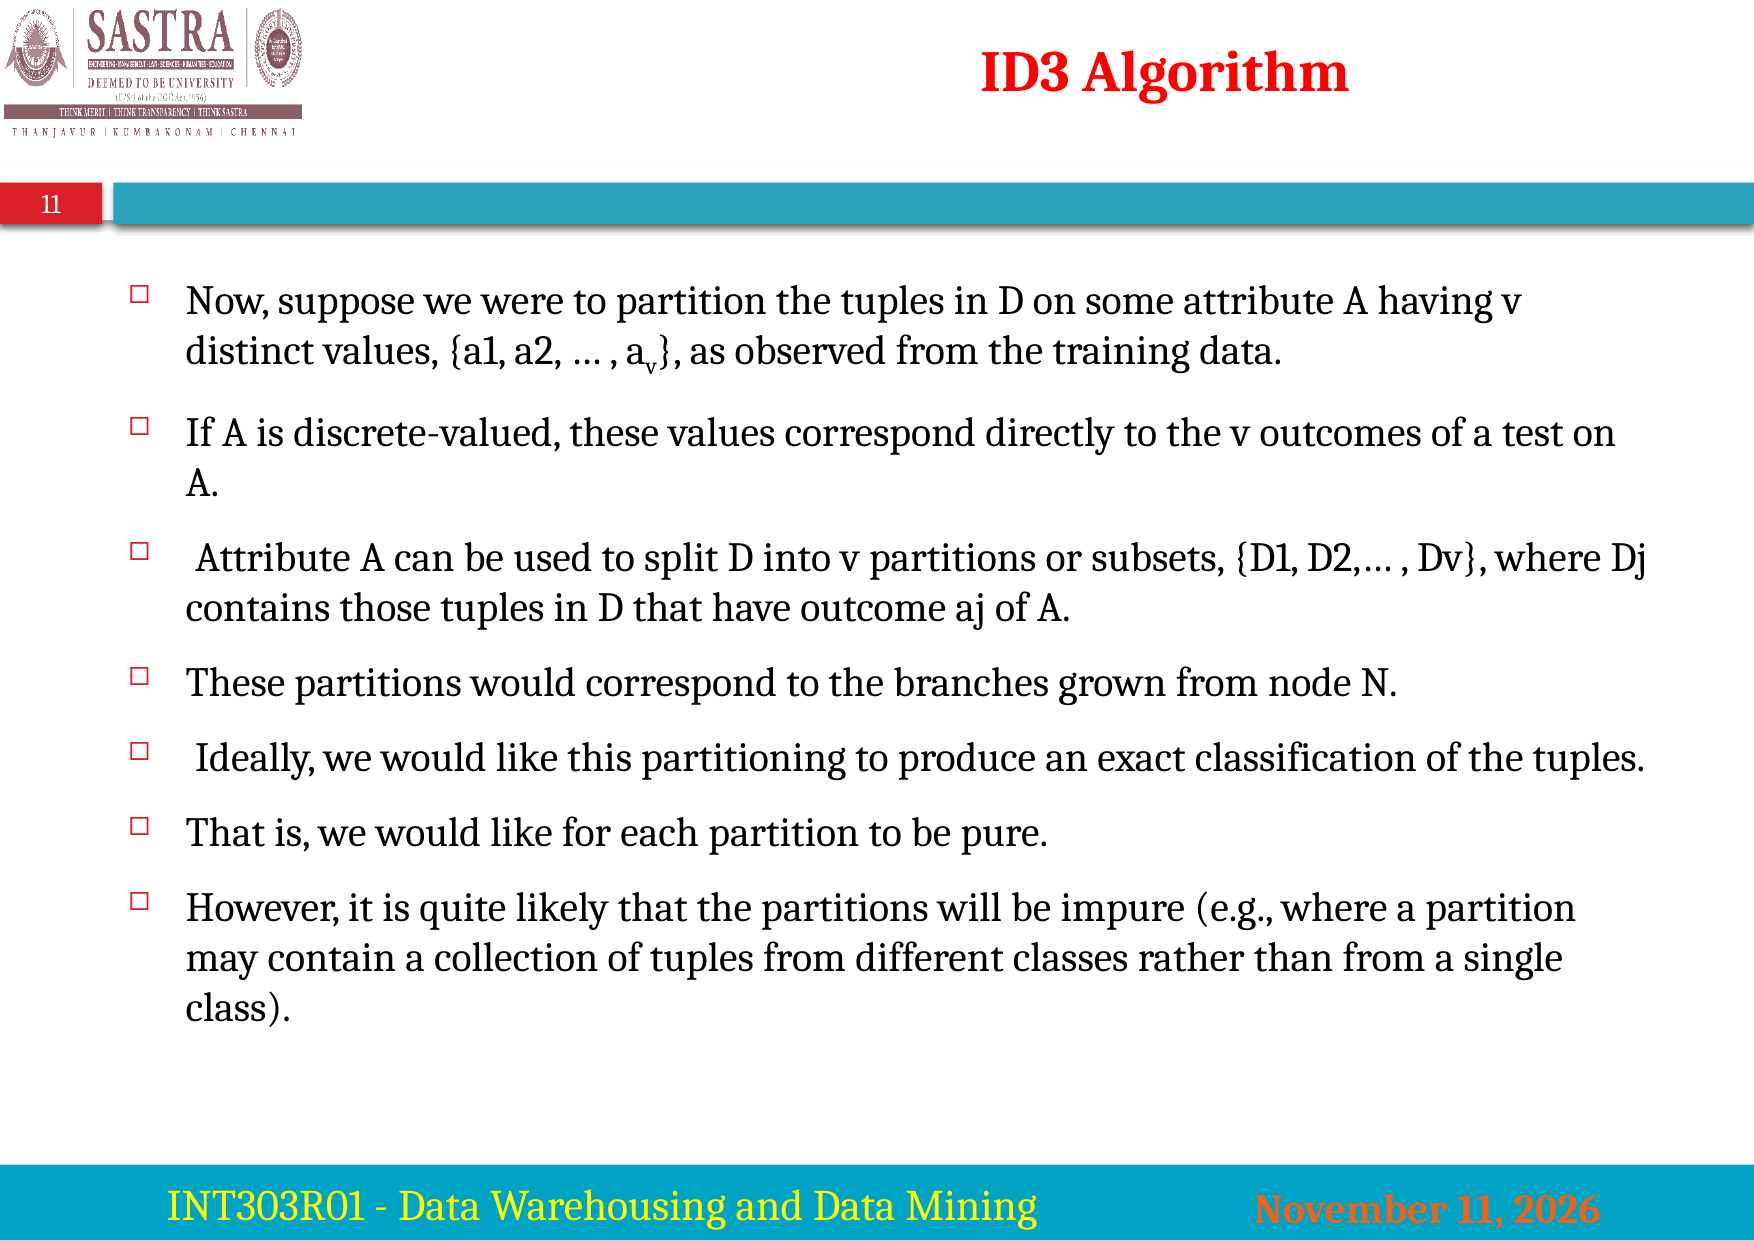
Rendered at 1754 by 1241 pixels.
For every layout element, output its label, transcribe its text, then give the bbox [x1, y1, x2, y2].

title ID3 Algorithm [576, 13, 1754, 111]
list Now, suppose we were to partition the tuples in D on some attribute A having v distinct values, {a1, a2, … , av}, as observed from the training data. If A is discrete-valued, these values correspond directly to the v outcomes of a test on A. Attribute A can be used to split D into v partitions or subsets, {D1, D2,… , Dv}, where Dj contains those tuples in D that have outcome aj of A. These partitions would correspond to the branches grown from node N. Ideally, we would like this partitioning to produce an exact classification of the tuples. That is, we would like for each partition to be pure. However, it is quite likely that the partitions will be impure (e.g., where a partition may contain a collection of tuples from different classes rather than from a single class). [113, 264, 1665, 1115]
text_box INT303R01 - Data Warehousing and Data Mining [151, 1169, 1253, 1237]
